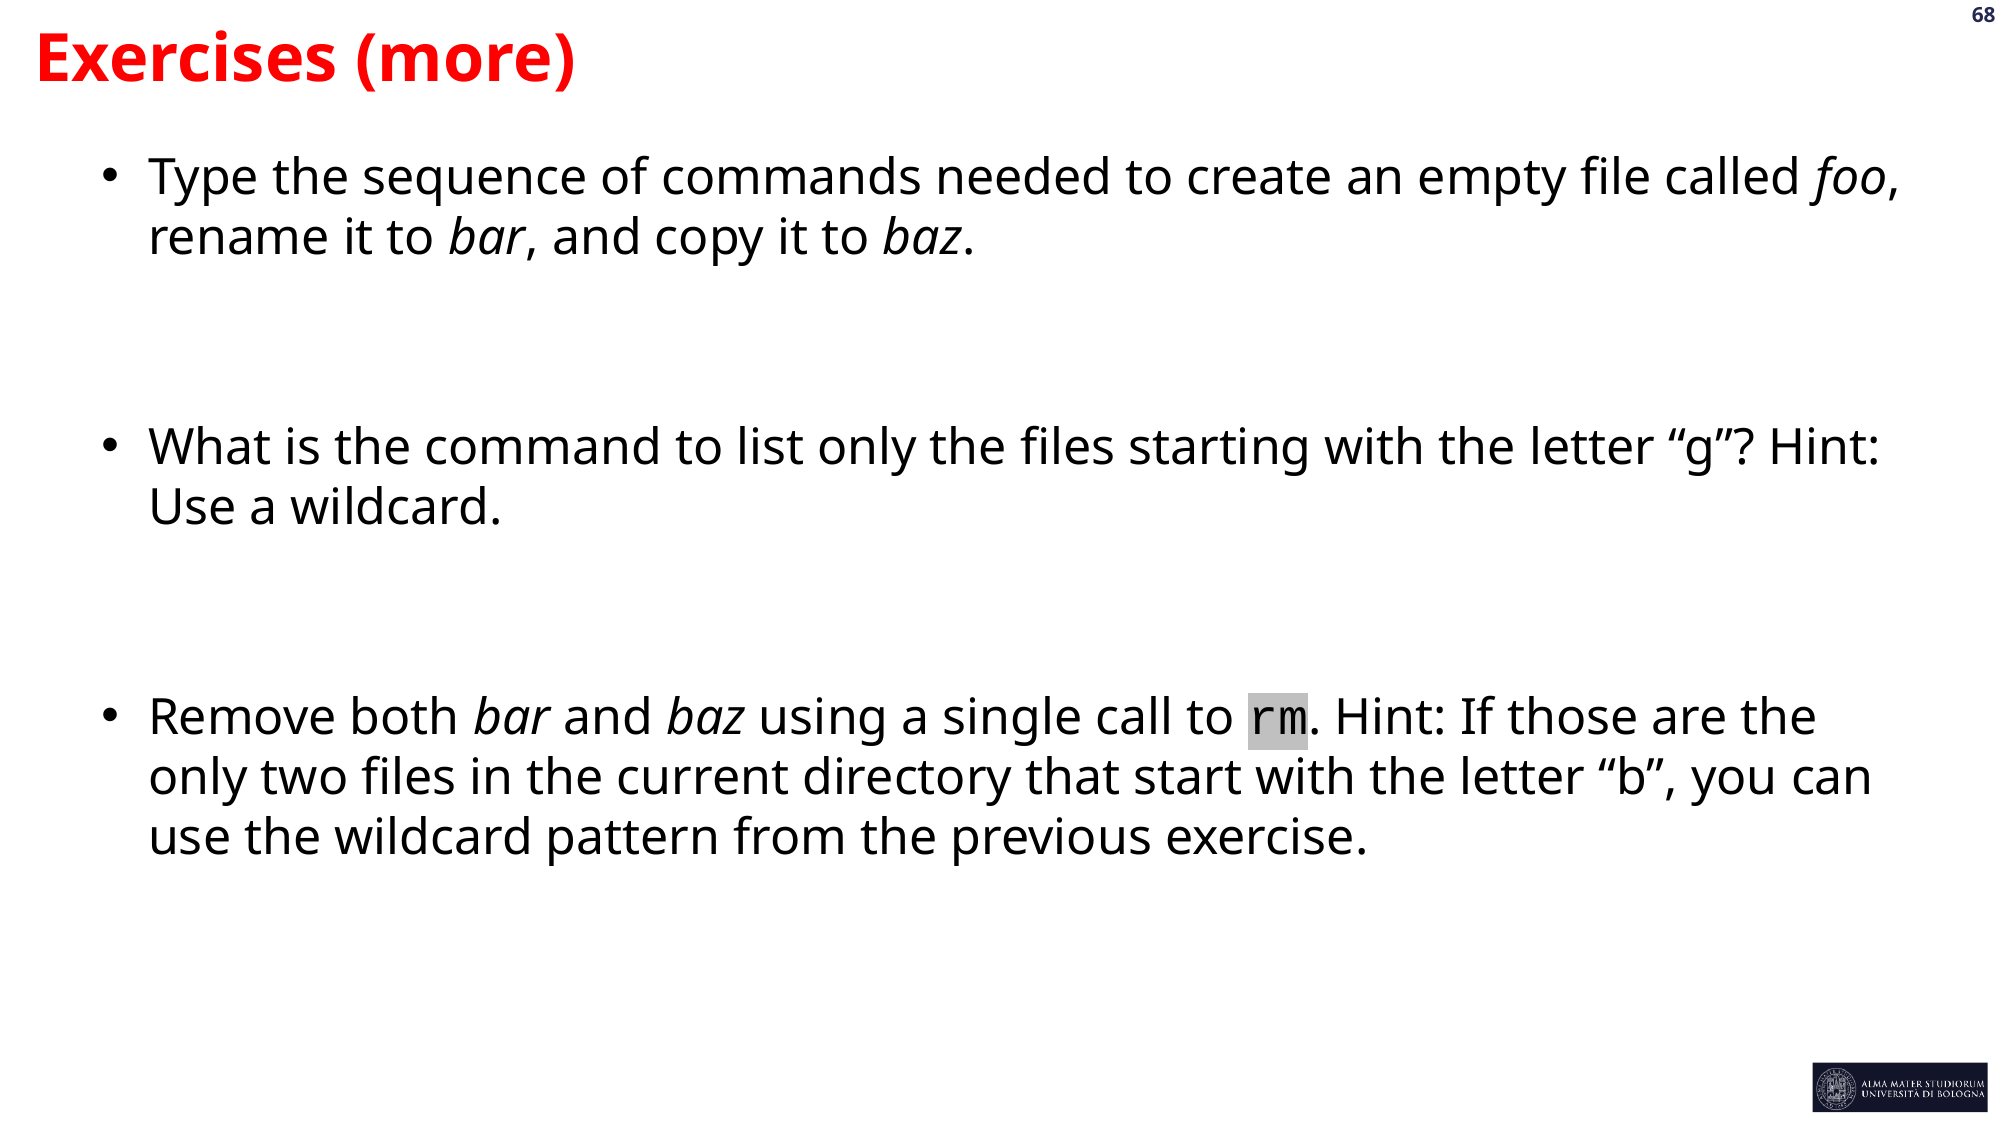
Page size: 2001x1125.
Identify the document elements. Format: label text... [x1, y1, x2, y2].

list Type the sequence of commands needed to create an empty file called foo, rename it to bar, and copy it to baz. What is the command to list only the files starting with the letter “g”? Hint: Use a wildcard. Remove both bar and baz using a single call to rm. Hint: If those are the only two files in the current directory that start with the letter “b”, you can use the wildcard pattern from the previous exercise. [86, 137, 1930, 938]
list Exercises (more) [19, 7, 1930, 102]
picture [1812, 1062, 1988, 1113]
